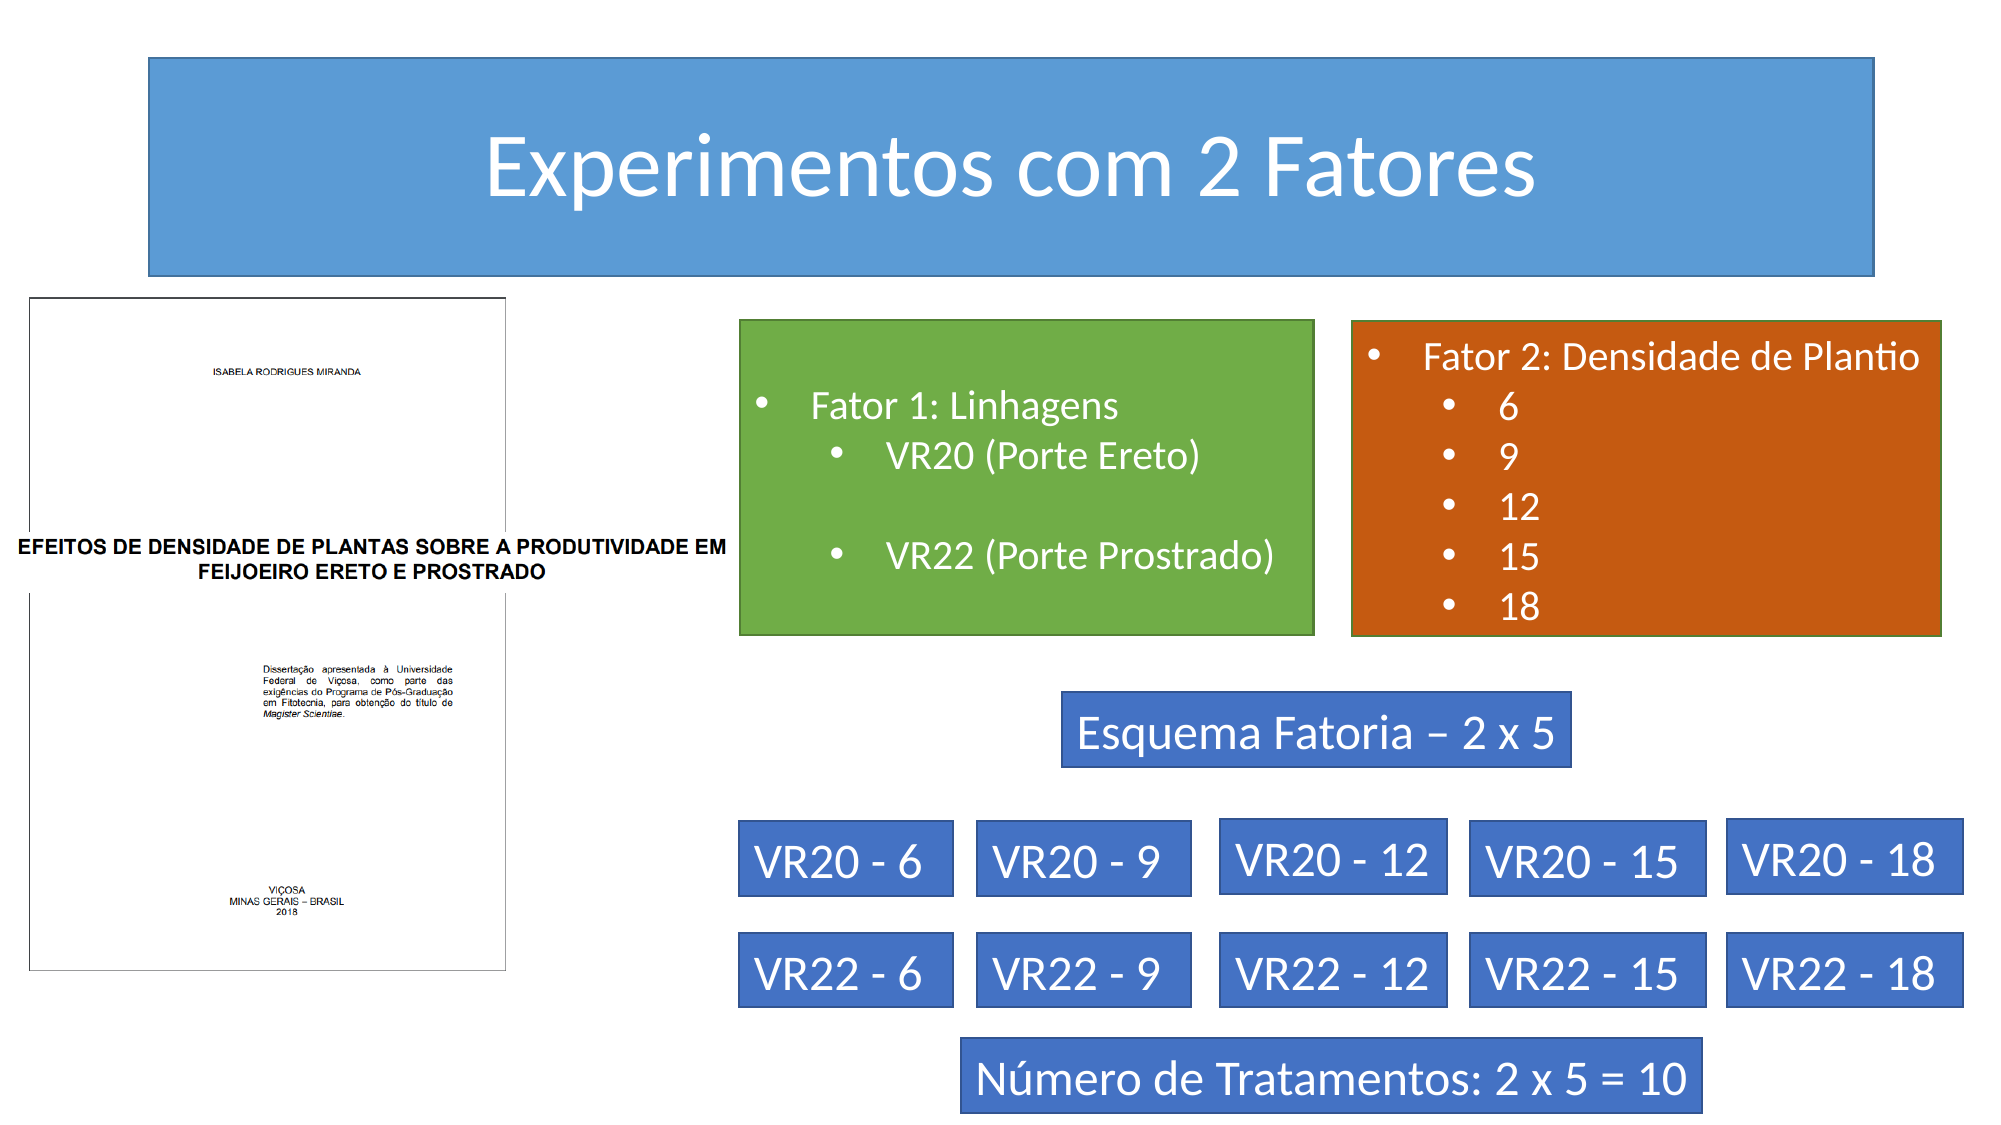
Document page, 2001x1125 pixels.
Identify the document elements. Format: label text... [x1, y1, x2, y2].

text_box VR22 - 15 [1469, 932, 1707, 1008]
picture [11, 297, 731, 971]
text_box VR22 - 9 [976, 932, 1192, 1008]
title Experimentos com 2 Fatores [148, 57, 1875, 277]
text_box VR22 - 6 [738, 932, 954, 1008]
text_box VR20 - 18 [1726, 818, 1964, 895]
text_box VR20 - 15 [1469, 820, 1707, 897]
text_box VR20 - 9 [976, 820, 1192, 897]
text_box Número de Tratamentos: 2 x 5 = 10 [960, 1037, 1703, 1114]
text_box Esquema Fatoria – 2 x 5 [1061, 691, 1572, 768]
text_box VR20 - 12 [1219, 818, 1448, 895]
text_box Fator 2: Densidade de Plantio 6 9 12 15 18 [1351, 320, 1942, 637]
text_box VR22 - 12 [1219, 932, 1448, 1008]
text_box Fator 1: Linhagens VR20 (Porte Ereto) VR22 (Porte Prostrado) [739, 319, 1315, 636]
text_box VR22 - 18 [1726, 932, 1964, 1008]
text_box VR20 - 6 [738, 820, 954, 897]
